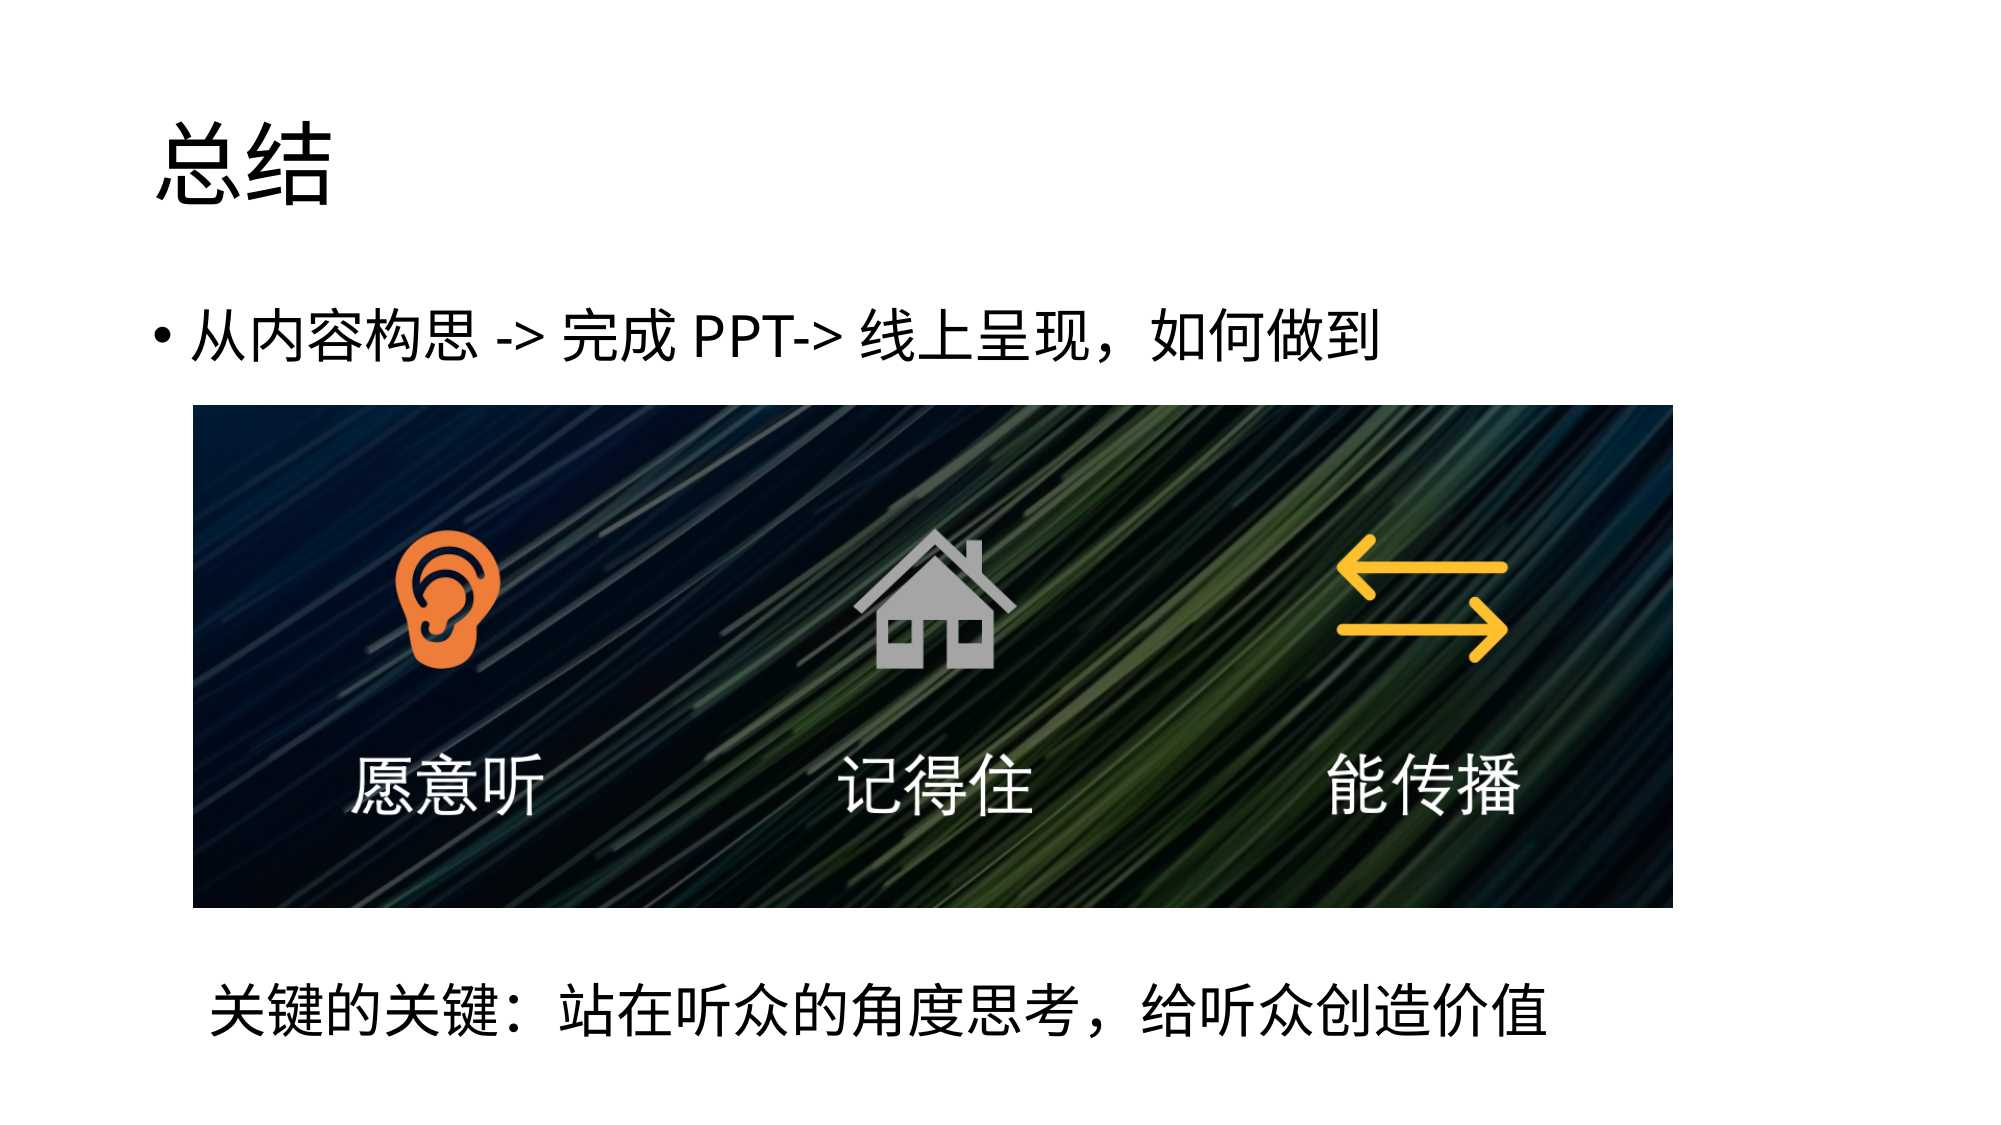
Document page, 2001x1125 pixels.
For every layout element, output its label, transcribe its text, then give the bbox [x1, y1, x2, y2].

picture [193, 405, 1673, 908]
text_box 关键的关键：站在听众的角度思考，给听众创造价值 [193, 966, 1673, 1052]
title 总结 [137, 59, 1863, 278]
list 从内容构思->完成PPT->线上呈现，如何做到 [137, 299, 1863, 1014]
